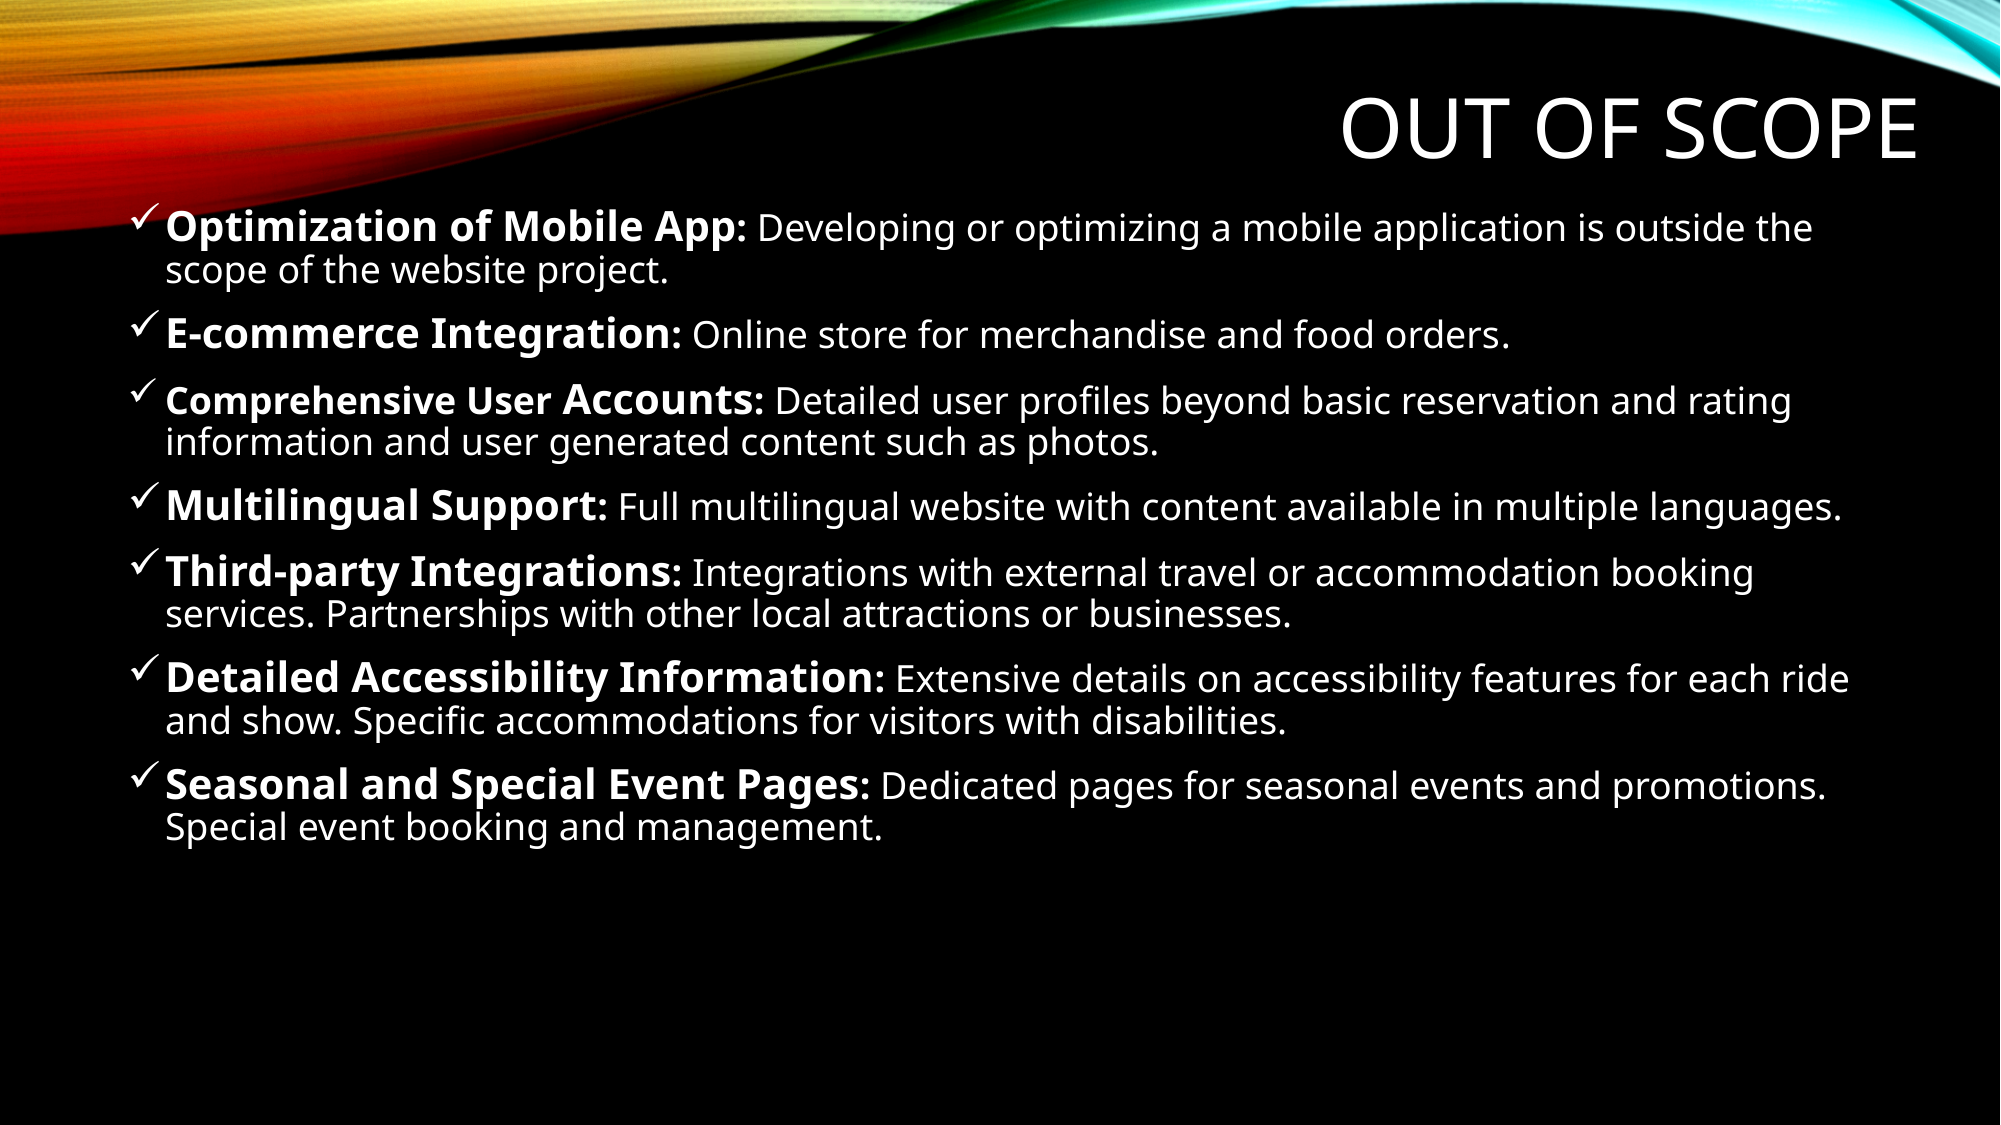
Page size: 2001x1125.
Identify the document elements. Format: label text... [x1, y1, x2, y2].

title Out of scope [523, 25, 1936, 238]
picture [0, 0, 2000, 237]
list Optimization of Mobile App: Developing or optimizing a mobile application is outside the scope of the website project. E-commerce Integration: Online store for merchandise and food orders. Comprehensive User Accounts: Detailed user profiles beyond basic reservation and rating information and user generated content such as photos. Multilingual Support: Full multilingual website with content available in multiple languages. Third-party Integrations: Integrations with external travel or accommodation booking services. Partnerships with other local attractions or businesses. Detailed Accessibility Information: Extensive details on accessibility features for each ride and show. Specific accommodations for visitors with disabilities. Seasonal and Special Event Pages: Dedicated pages for seasonal events and promotions. Special event booking and management. [112, 198, 1888, 1021]
